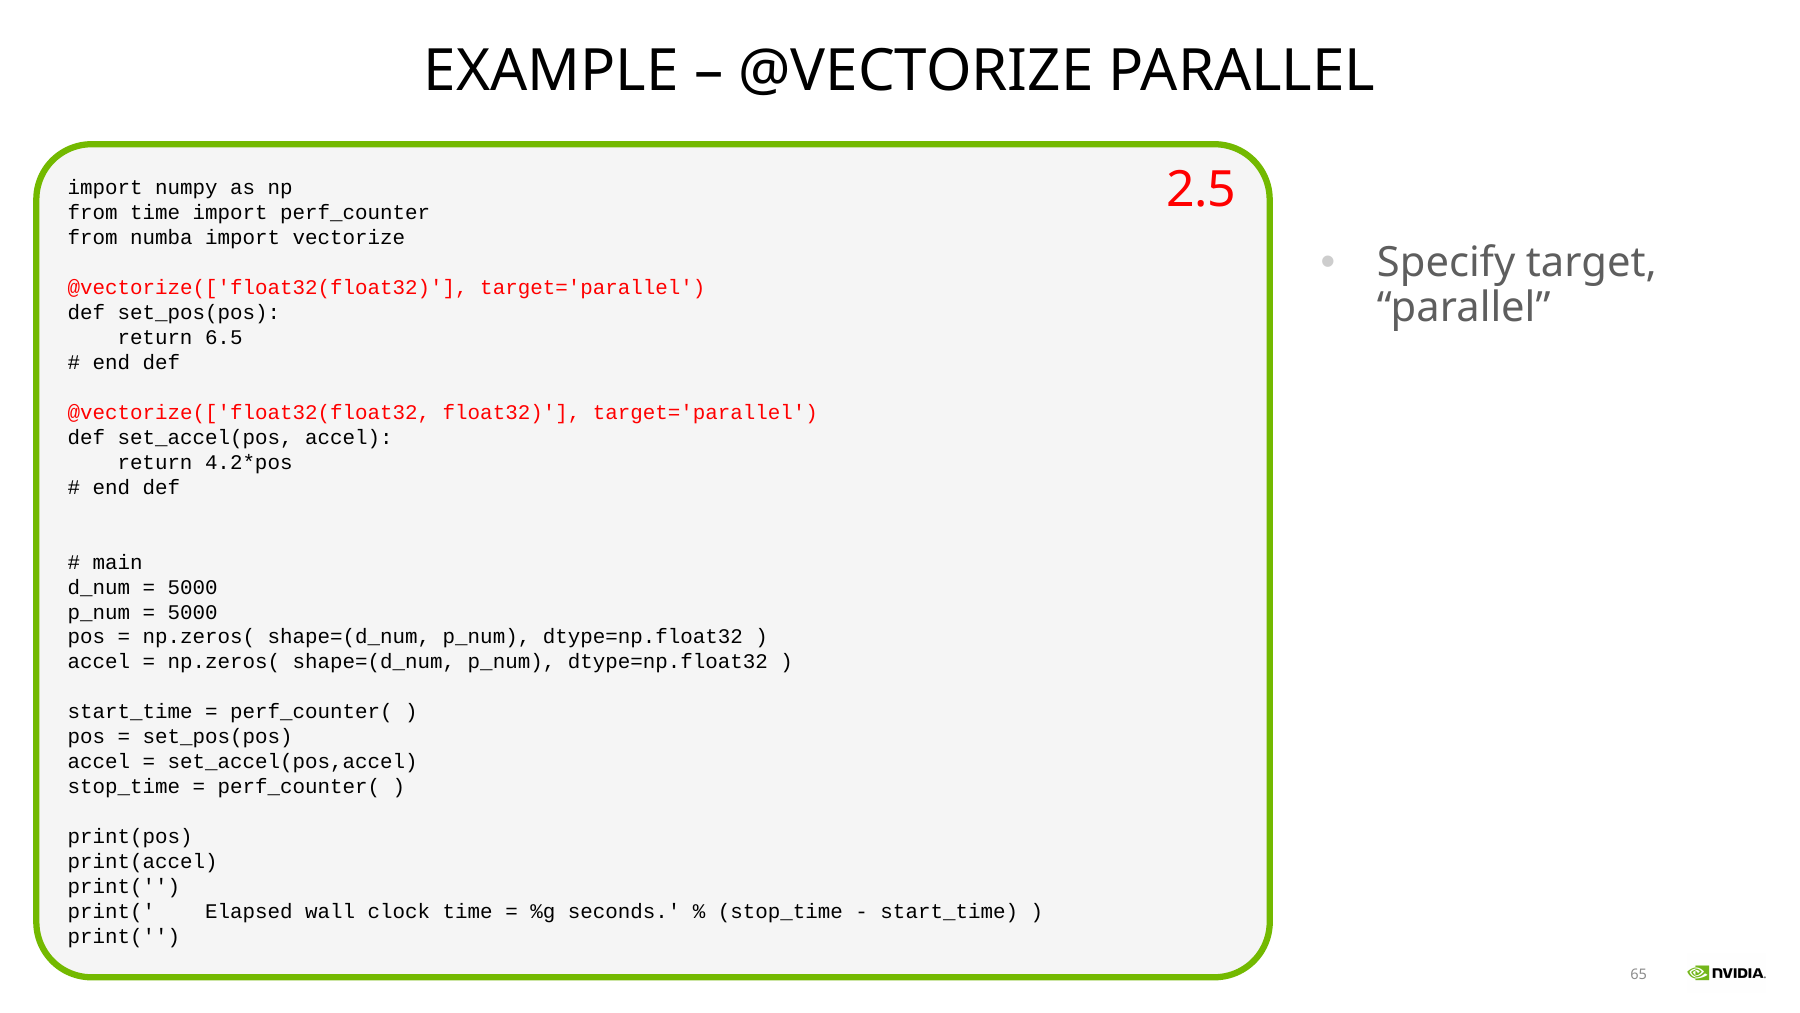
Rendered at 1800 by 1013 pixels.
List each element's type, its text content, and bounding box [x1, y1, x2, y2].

title Example – @Vectorize parallel [81, 13, 1719, 111]
list Specify target, “parallel” [1305, 233, 1751, 943]
text_box 2.5 [1149, 153, 1254, 226]
picture [1687, 953, 1766, 993]
text_box import numpy as np from time import perf_counter from numba import vectorize @vectorize(['float32(float32)'], target='parallel') def set_pos(pos): return 6.5 # end def @vectorize(['float32(float32, float32)'], target='parallel') def set_accel(pos, accel): return 4.2*pos # end def # main d_num = 5000 p_num = 5000 pos = np.zeros( shape=(d_num, p_num), dtype=np.float32 ) accel = np.zeros( shape=(d_num, p_num), dtype=np.float32 ) start_time = perf_counter( ) pos = set_pos(pos) accel = set_accel(pos,accel) stop_time = perf_counter( ) print(pos) print(accel) print('') print(' Elapsed wall clock time = %g seconds.' % (stop_time - start_time) ) print('') [35, 143, 1271, 979]
